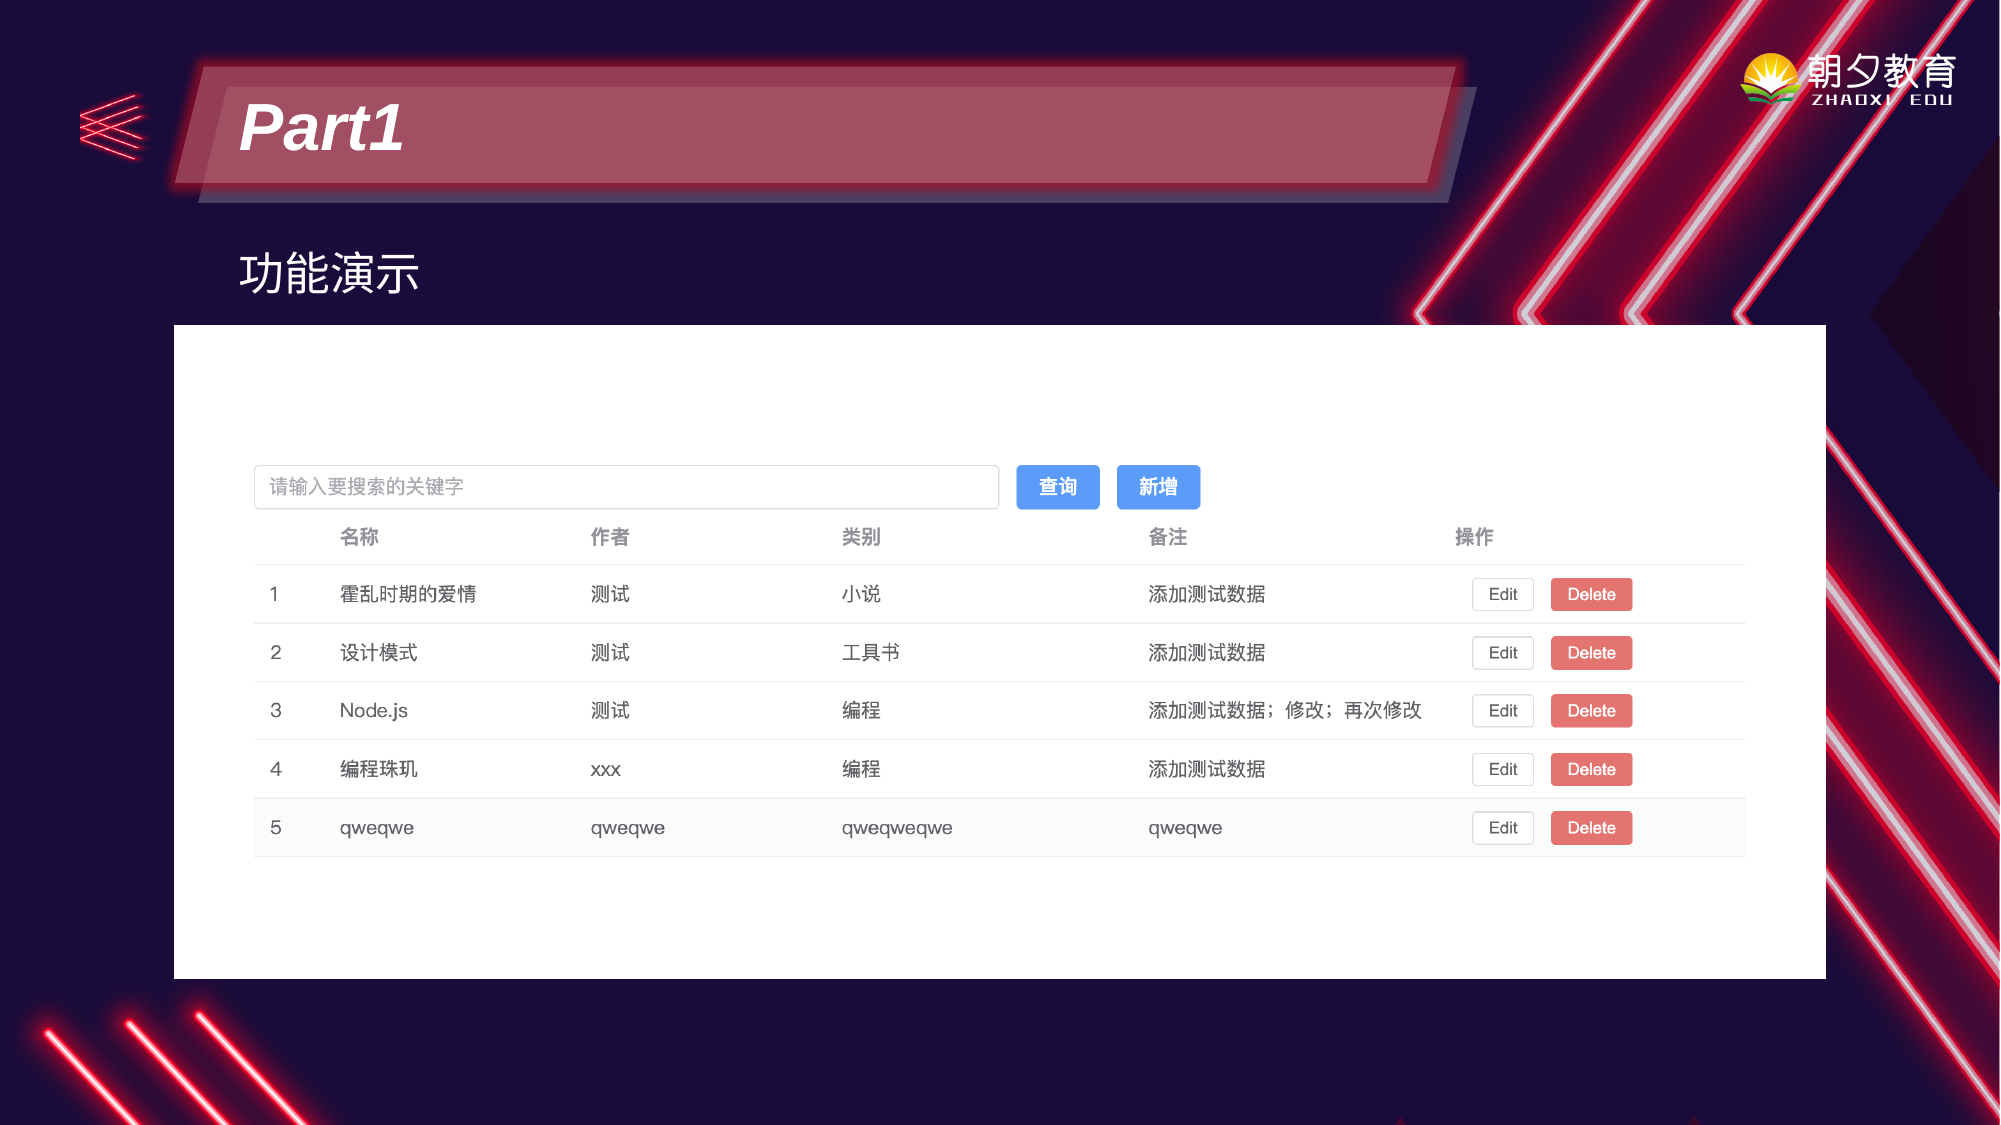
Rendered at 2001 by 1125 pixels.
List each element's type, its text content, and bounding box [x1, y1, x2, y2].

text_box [80, 88, 158, 167]
picture [0, 0, 2000, 1125]
text_box 功能演示 [224, 231, 1031, 308]
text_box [174, 66, 1478, 203]
